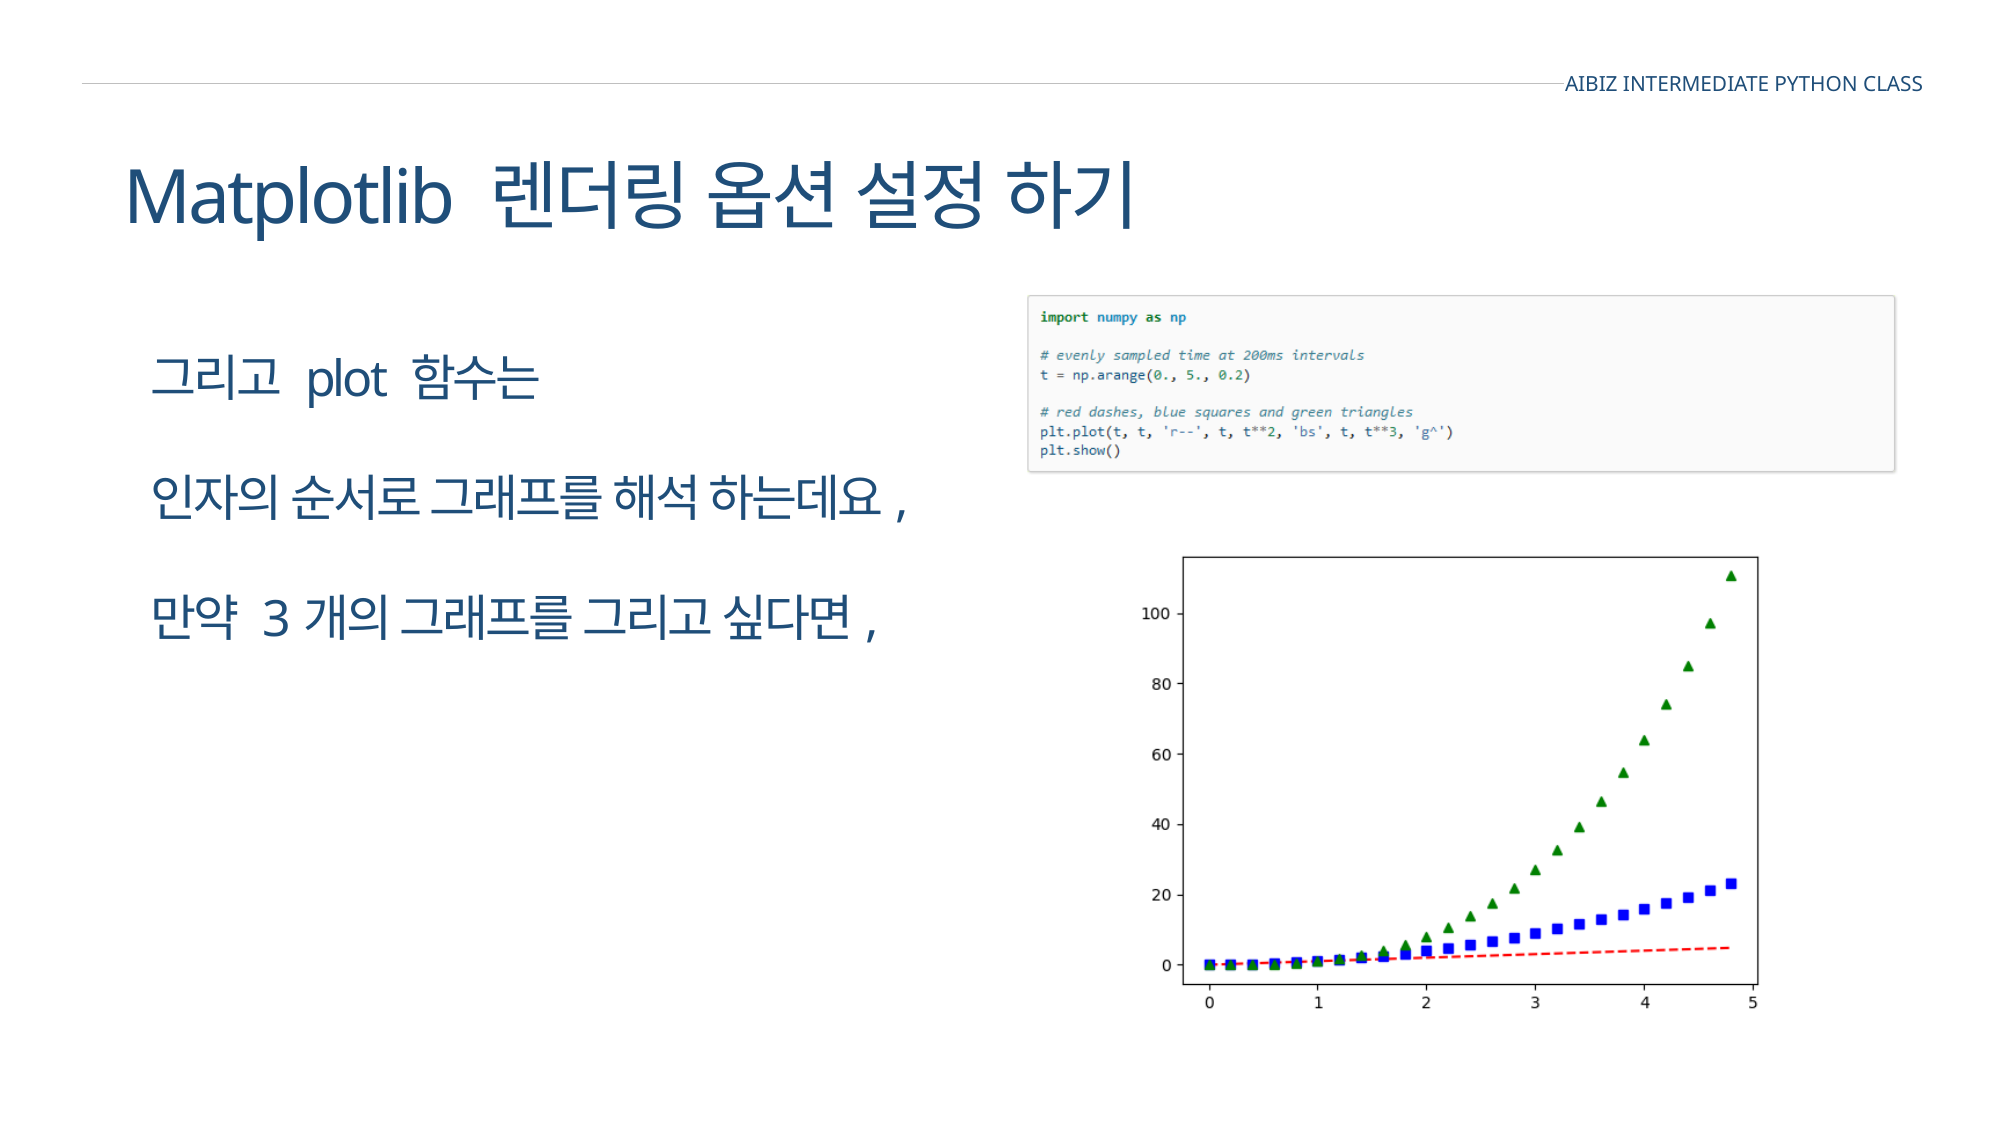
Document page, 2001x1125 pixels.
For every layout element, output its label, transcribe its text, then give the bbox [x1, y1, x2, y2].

text_box Matplotlib 렌더링 옵션 설정 하기 [109, 140, 1155, 246]
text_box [81, 63, 1939, 104]
text_box 그리고 plot 함수는 인자의 순서로 그래프를 해석 하는데요, 만약 3개의 그래프를 그리고 싶다면, [136, 338, 1017, 654]
picture [1017, 286, 1908, 1072]
